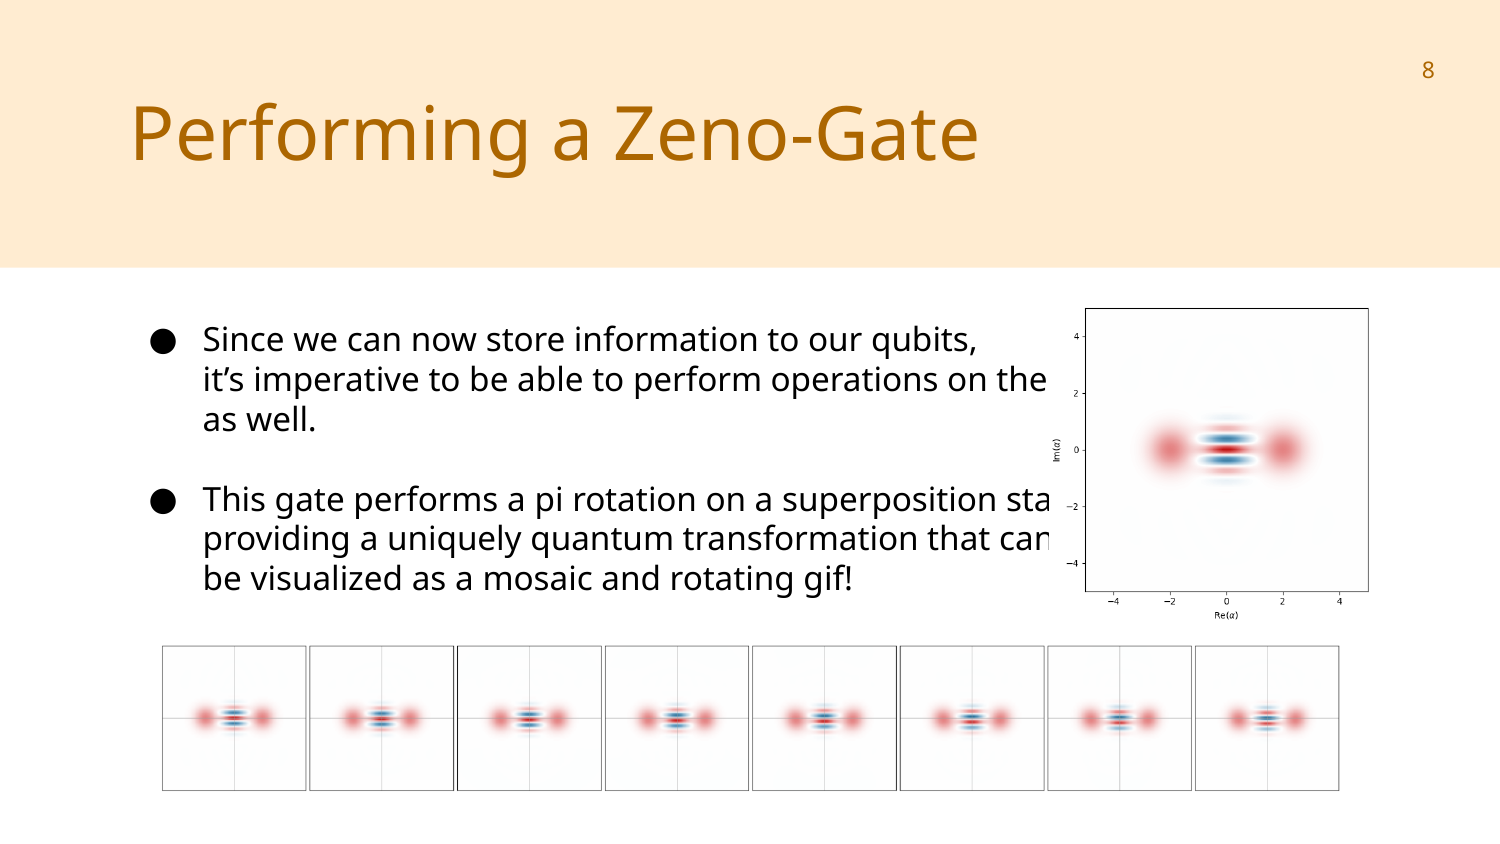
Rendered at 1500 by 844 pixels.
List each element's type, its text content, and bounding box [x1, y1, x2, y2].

picture [1048, 302, 1370, 624]
subtitle Performing a Zeno-Gate [129, 85, 1255, 268]
slide_number ‹#› [1392, 41, 1450, 71]
picture [157, 641, 1343, 795]
list Since we can now store information to our qubits, it’s imperative to be able to perform operations on them as well. This gate performs a pi rotation on a superposition state, providing a uniquely quantum transformation that can be visualized as a mosaic and rotating gif! [112, 303, 1350, 795]
